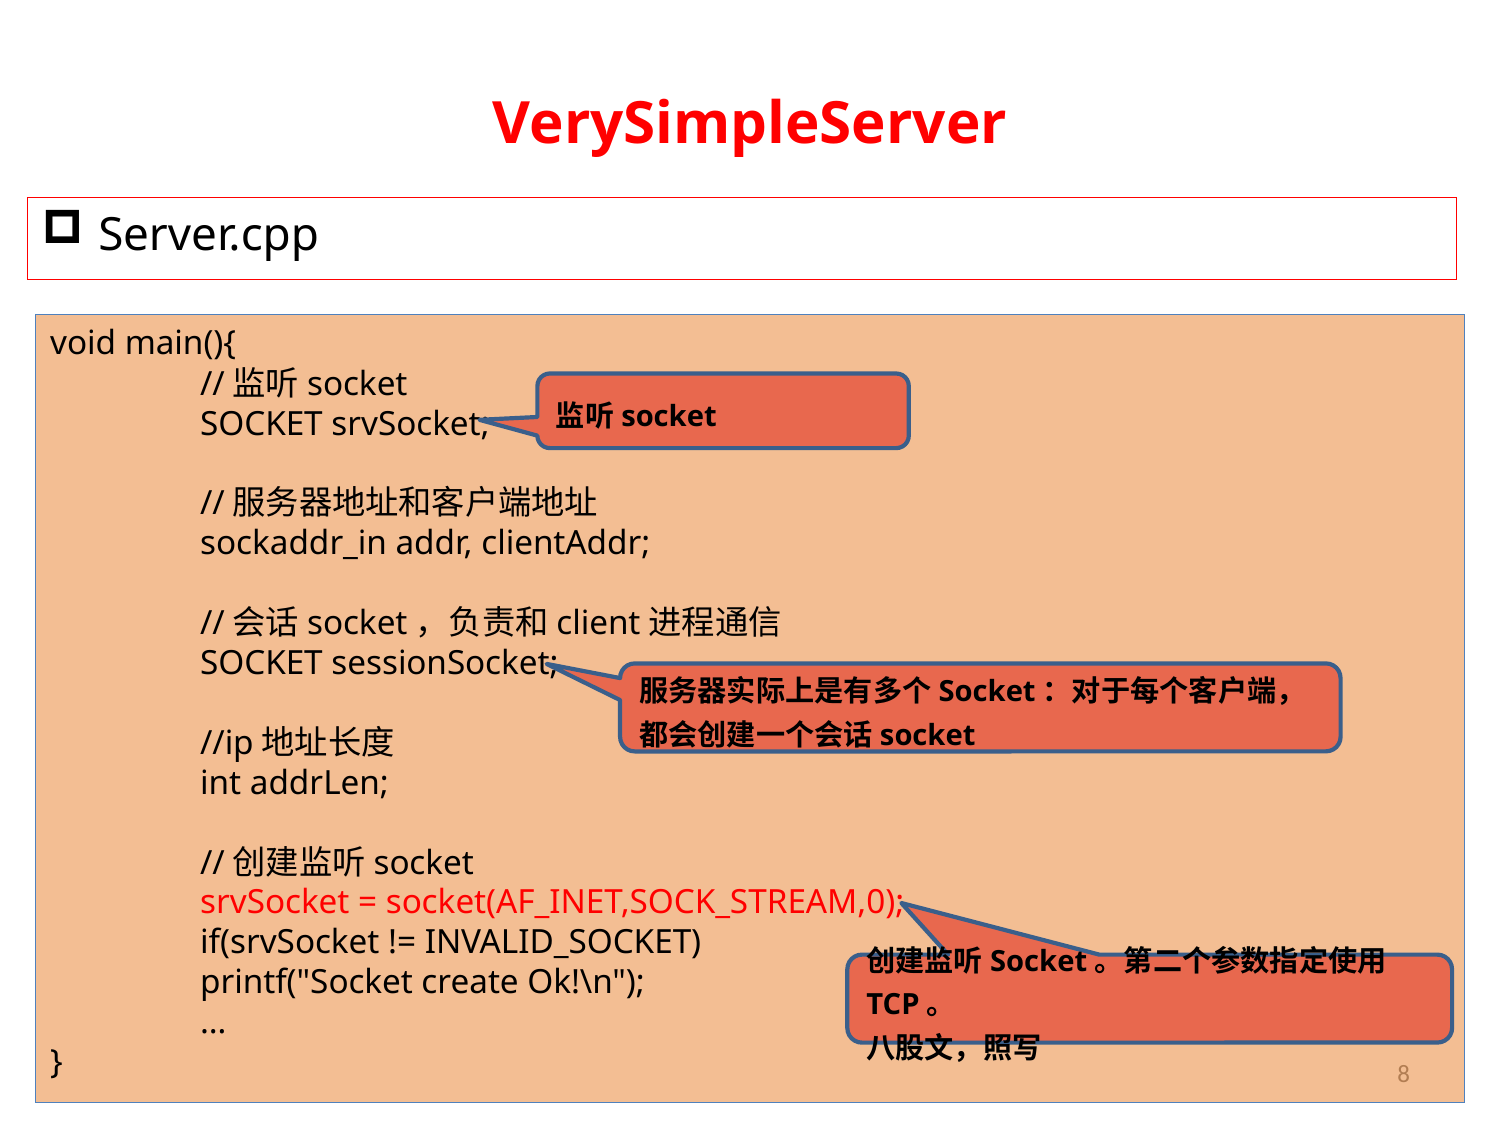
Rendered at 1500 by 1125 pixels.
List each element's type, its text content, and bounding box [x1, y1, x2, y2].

text_box 创建监听Socket。第二个参数指定使用TCP。 八股文，照写 [845, 900, 1455, 1045]
text_box 监听socket [477, 371, 911, 451]
list Server.cpp [27, 197, 1457, 280]
slide_number 8 [1074, 1045, 1425, 1103]
title VerySimpleServer [75, 45, 1425, 197]
text_box void main(){ //监听socket SOCKET srvSocket; //服务器地址和客户端地址 sockaddr_in addr, clientAddr; //会话socket，负责和client进程通信 SOCKET sessionSocket; //ip地址长度 int addrLen; //创建监听socket srvSocket = socket(AF_INET,SOCK_STREAM,0); if(srvSocket != INVALID_SOCKET) printf("Socket create Ok!\n"); … } [35, 314, 1465, 1103]
text_box 服务器实际上是有多个Socket：对于每个客户端，都会创建一个会话socket [544, 661, 1343, 754]
